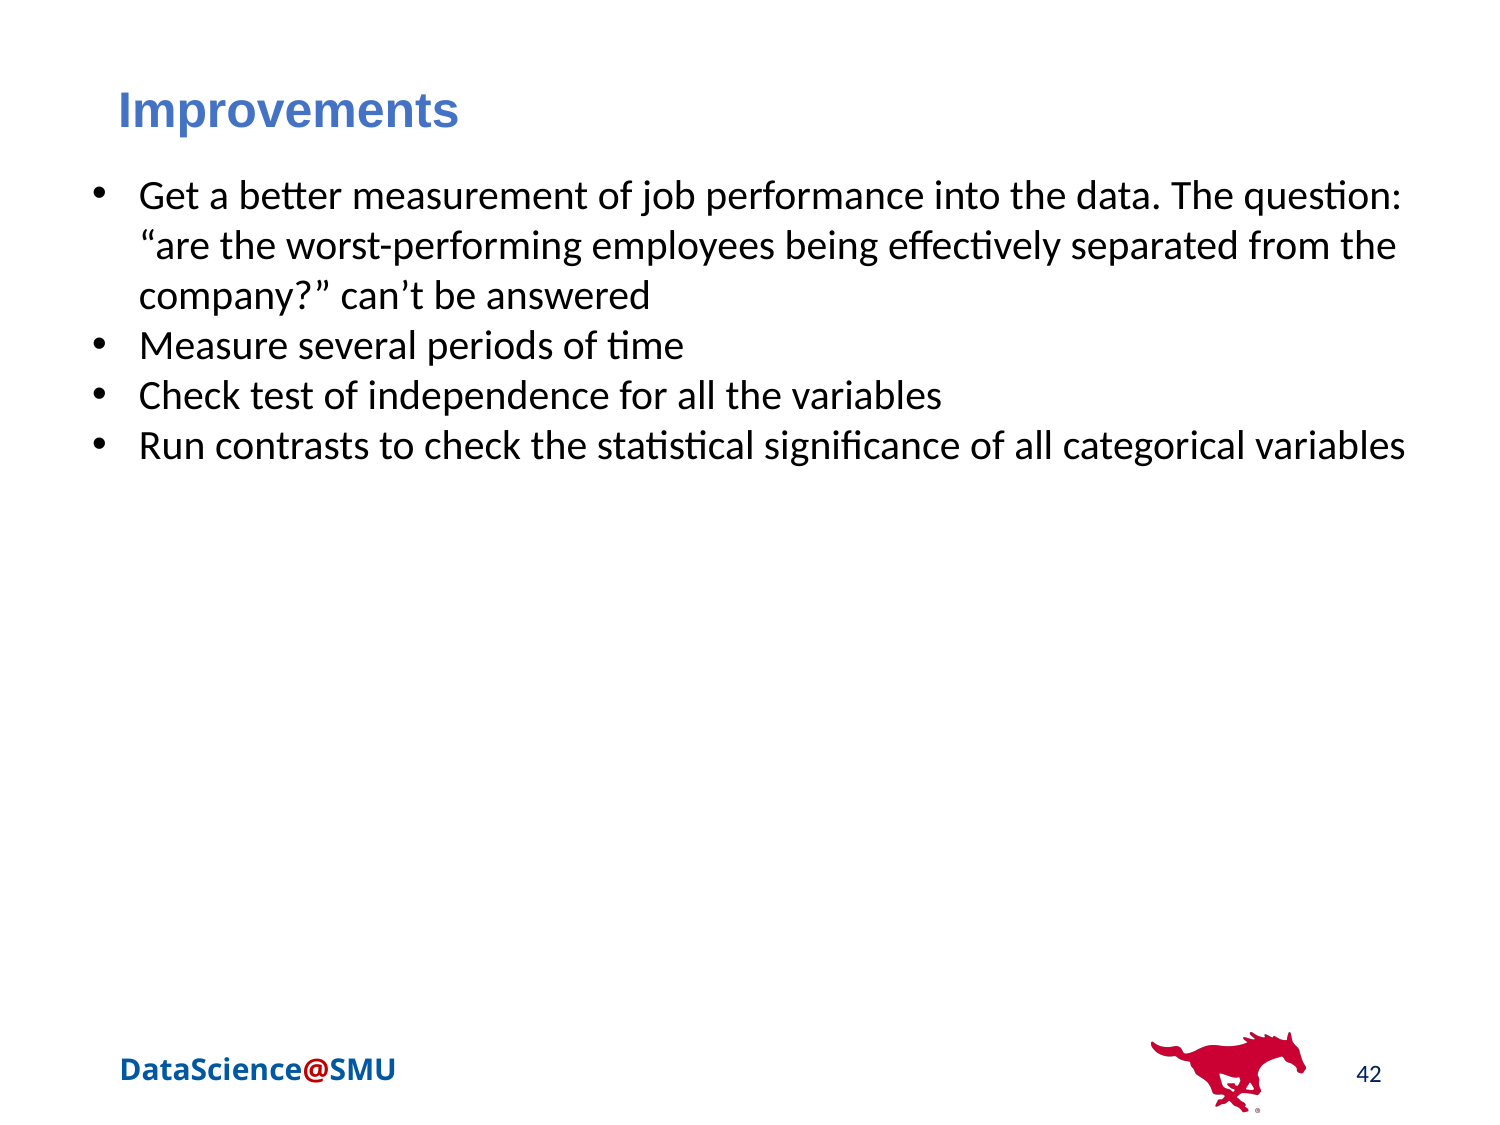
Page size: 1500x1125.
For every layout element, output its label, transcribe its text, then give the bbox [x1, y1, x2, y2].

title Improvements [103, 55, 1397, 160]
picture [1151, 1032, 1306, 1042]
slide_number 42 [1059, 1042, 1397, 1103]
picture [1151, 1103, 1306, 1113]
text_box Get a better measurement of job performance into the data. The question: “are the worst-performing employees being effectively separated from the company?” can’t be answered Measure several periods of time Check test of independence for all the variables Run contrasts to check the statistical significance of all categorical variables [77, 160, 1476, 476]
